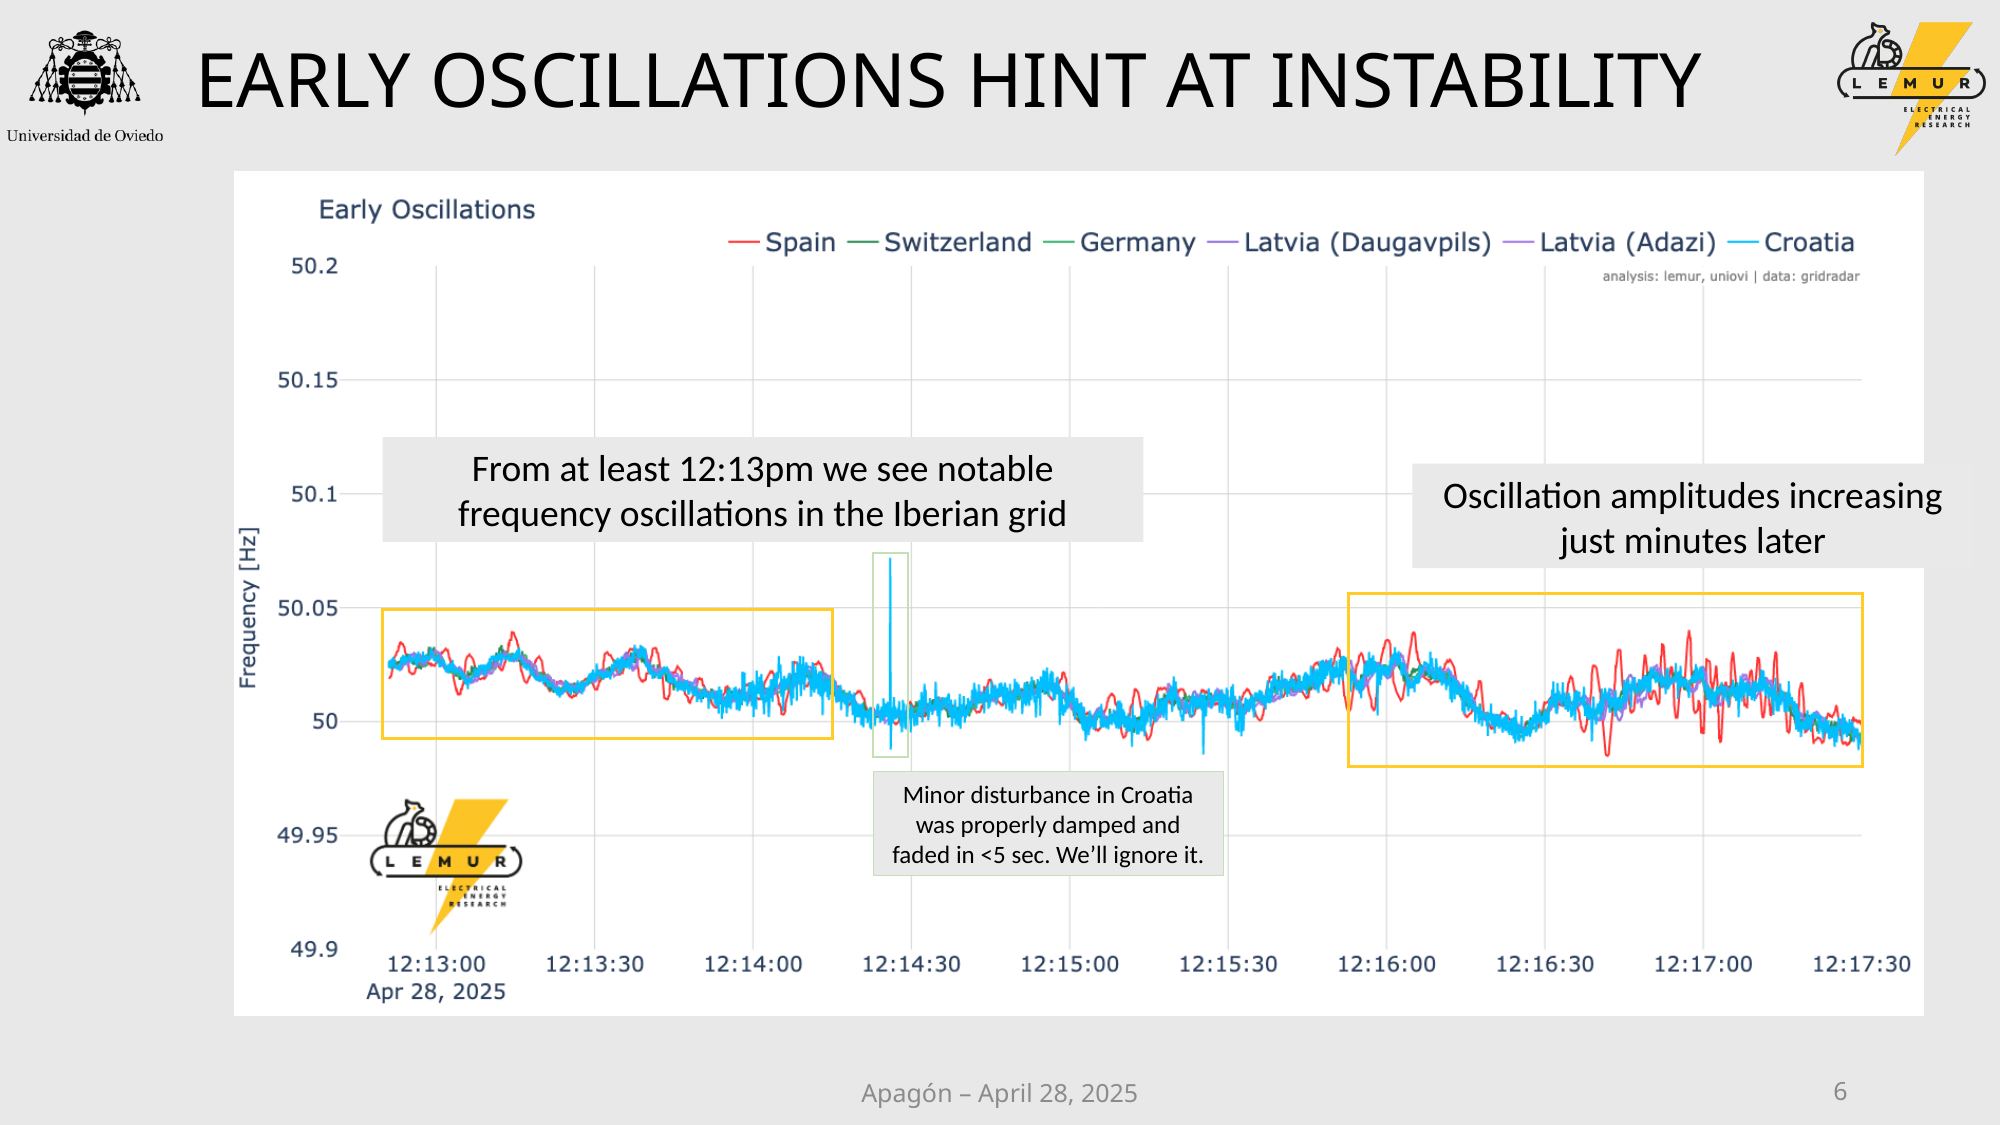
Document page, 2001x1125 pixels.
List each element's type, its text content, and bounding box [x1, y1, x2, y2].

slide_number 6 [1412, 1070, 1863, 1115]
footer Apagón – April 28, 2025 [662, 1070, 1338, 1115]
title Early Oscillations hint at Instability [180, 22, 1838, 145]
text_box Oscillation amplitudes increasing just minutes later [1924, 463, 1974, 569]
picture [0, 22, 169, 147]
picture [1837, 22, 1986, 156]
picture [234, 171, 1924, 1016]
